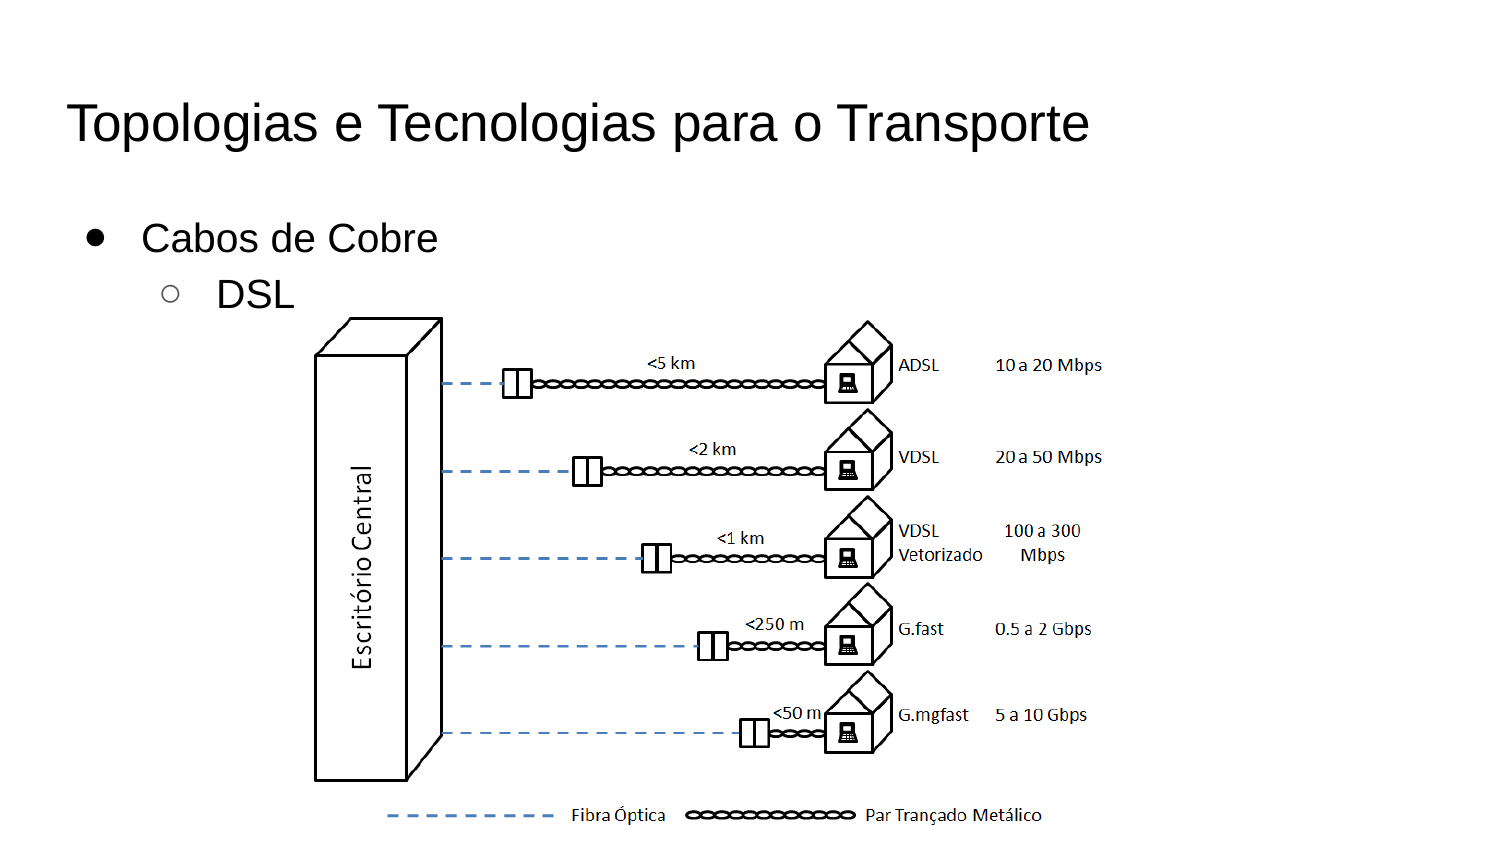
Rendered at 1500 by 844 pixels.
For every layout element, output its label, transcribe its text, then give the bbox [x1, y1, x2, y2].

text_box Cabos de Cobre DSL [51, 188, 1449, 750]
picture [313, 316, 1115, 832]
title Topologias e Tecnologias para o Transporte [51, 72, 1449, 167]
